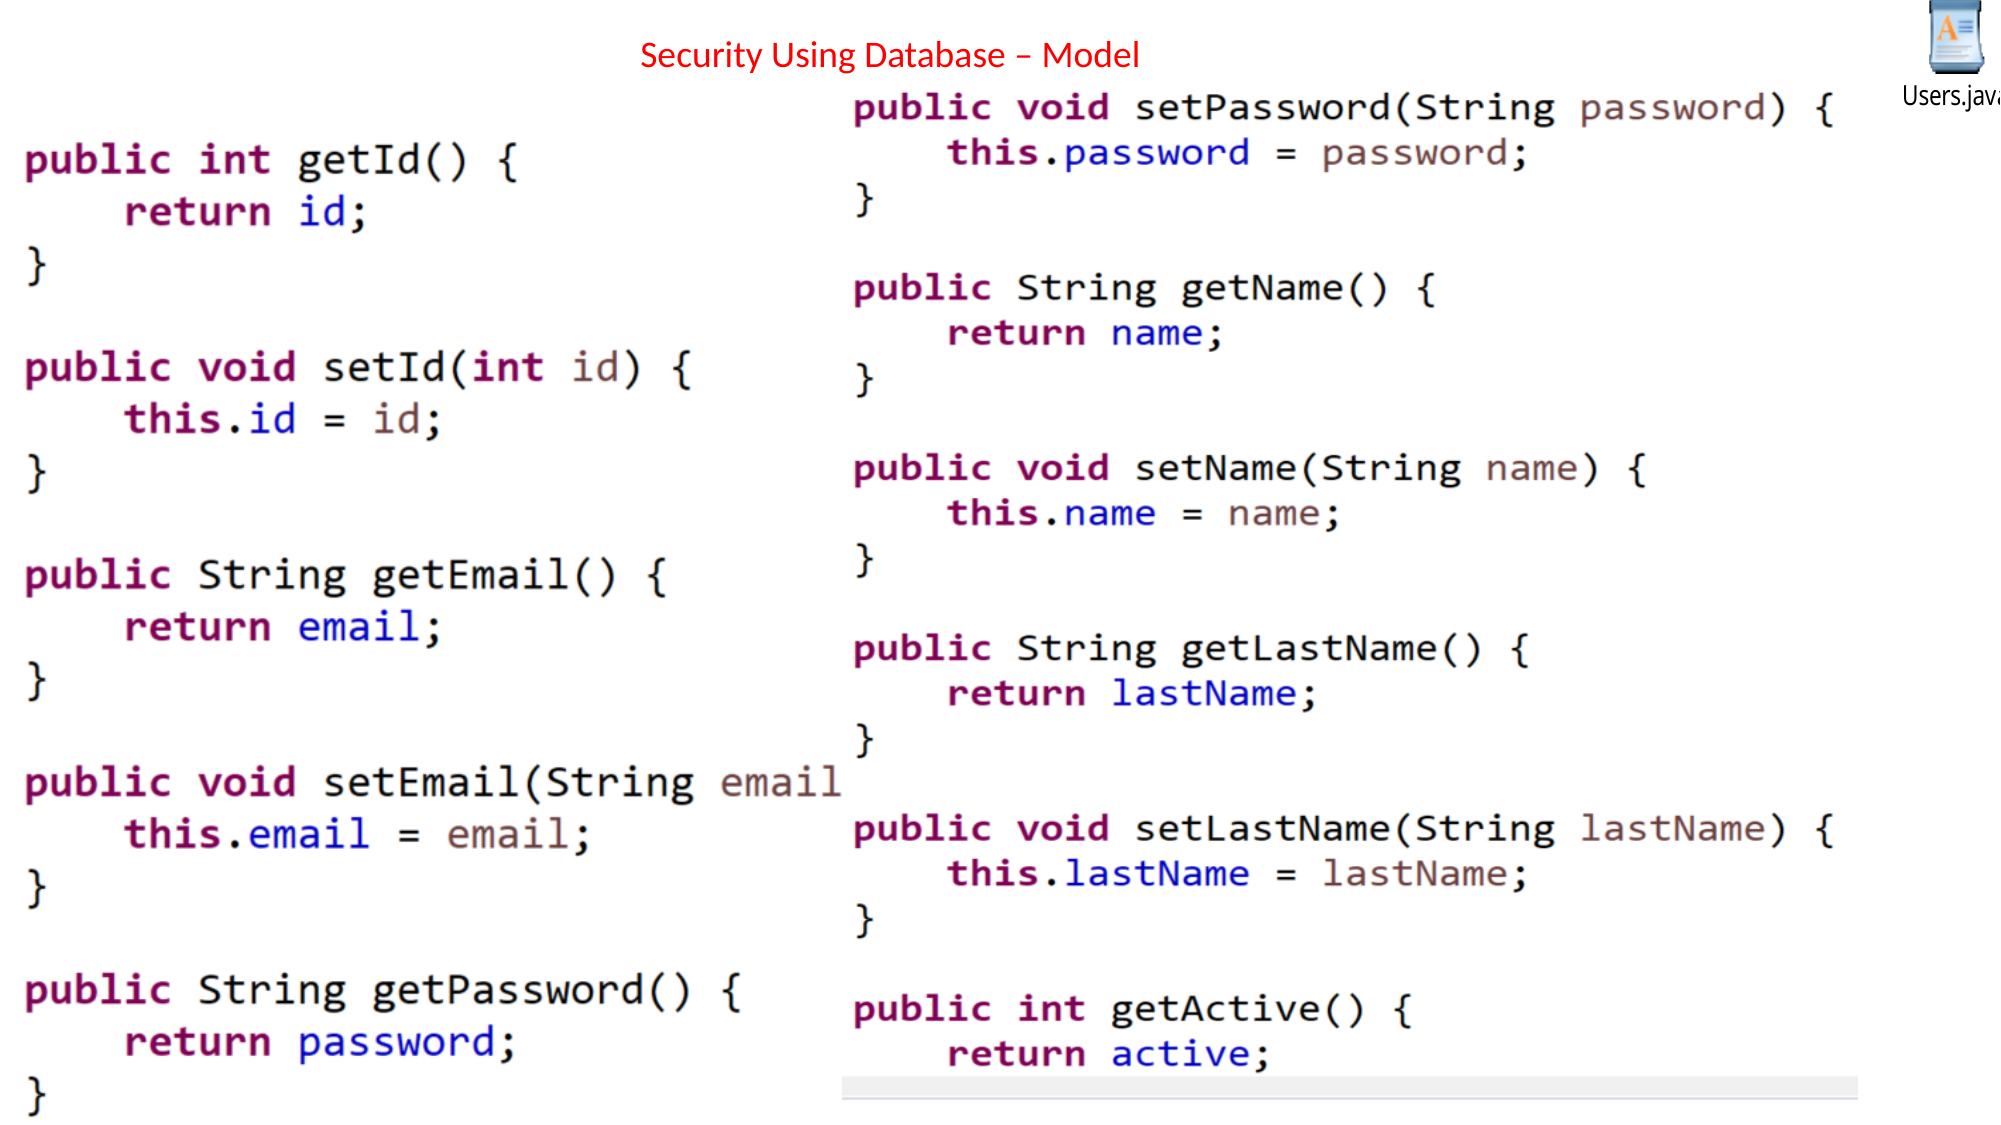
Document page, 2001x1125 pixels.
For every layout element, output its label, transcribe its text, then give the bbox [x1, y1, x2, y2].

picture [0, 87, 1858, 1125]
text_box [1893, 0, 2000, 124]
text_box Security Using Database – Model [368, 16, 1413, 88]
